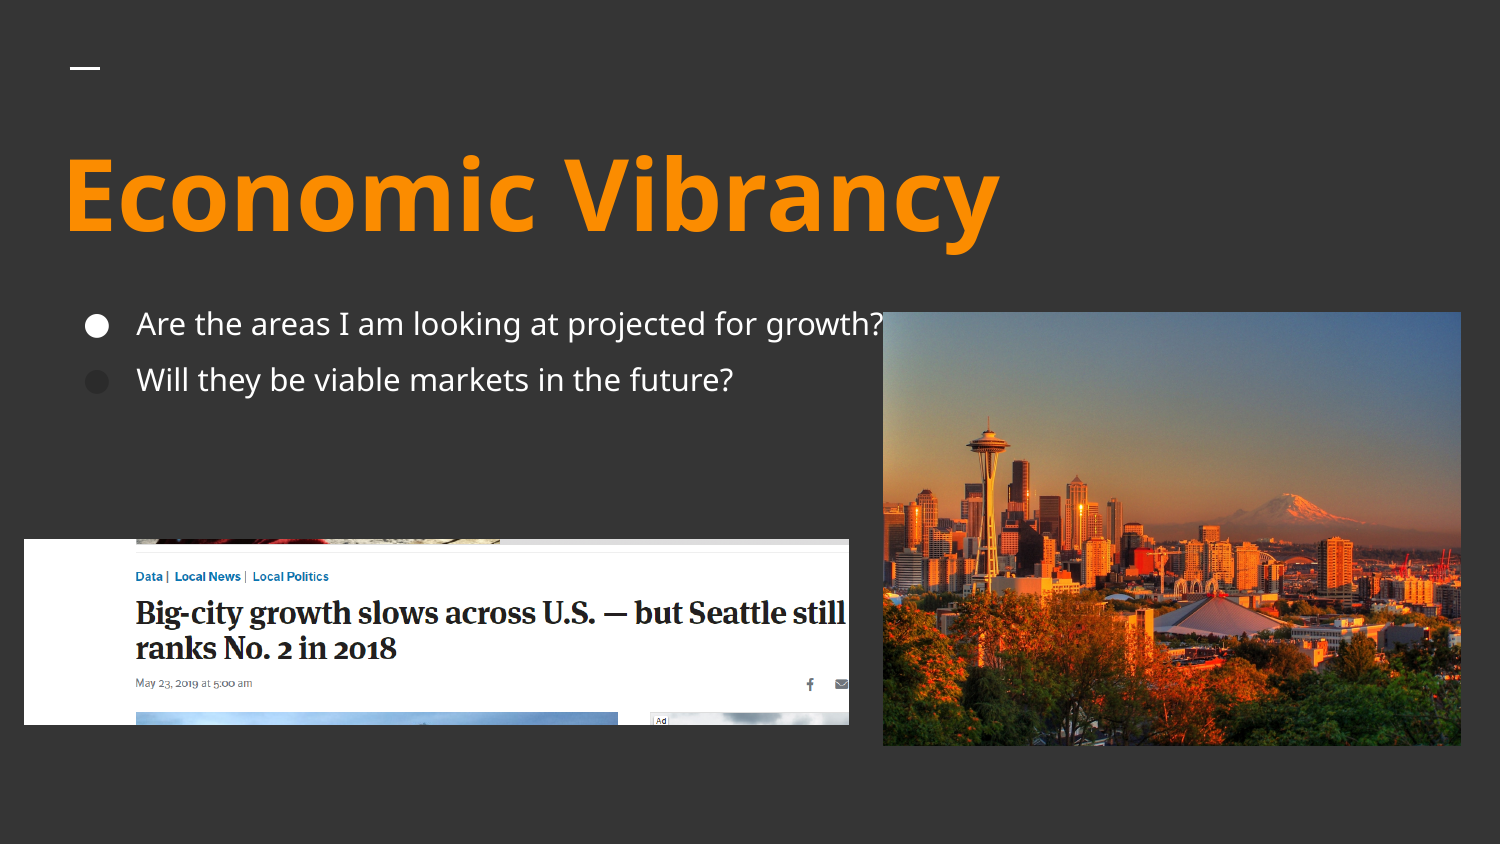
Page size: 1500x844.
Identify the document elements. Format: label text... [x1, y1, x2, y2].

title Economic Vibrancy Are the areas I am looking at projected for growth? Will they be viable markets in the future? [46, 116, 1461, 746]
picture [24, 539, 849, 726]
picture [883, 312, 1462, 747]
